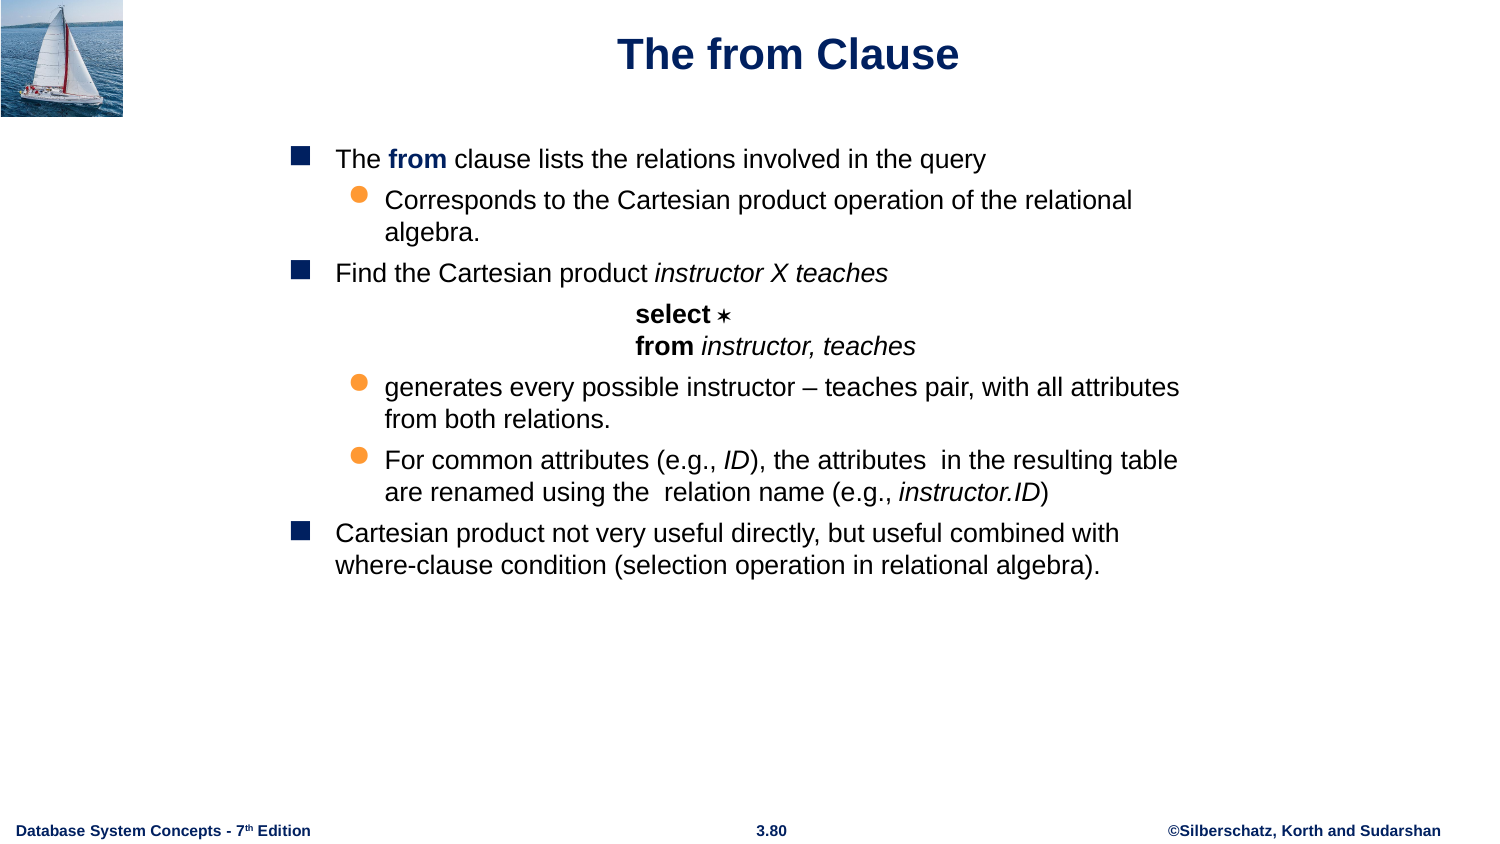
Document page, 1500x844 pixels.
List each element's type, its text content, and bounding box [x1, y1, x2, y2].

list The from clause lists the relations involved in the query Corresponds to the Cartesian product operation of the relational algebra. Find the Cartesian product instructor X teaches select  from instructor, teaches generates every possible instructor – teaches pair, with all attributes from both relations. For common attributes (e.g., ID), the attributes in the resulting table are renamed using the relation name (e.g., instructor.ID) Cartesian product not very useful directly, but useful combined with where-clause condition (selection operation in relational algebra). [282, 136, 1218, 735]
title The from Clause [125, 14, 1452, 90]
picture [0, 0, 123, 117]
